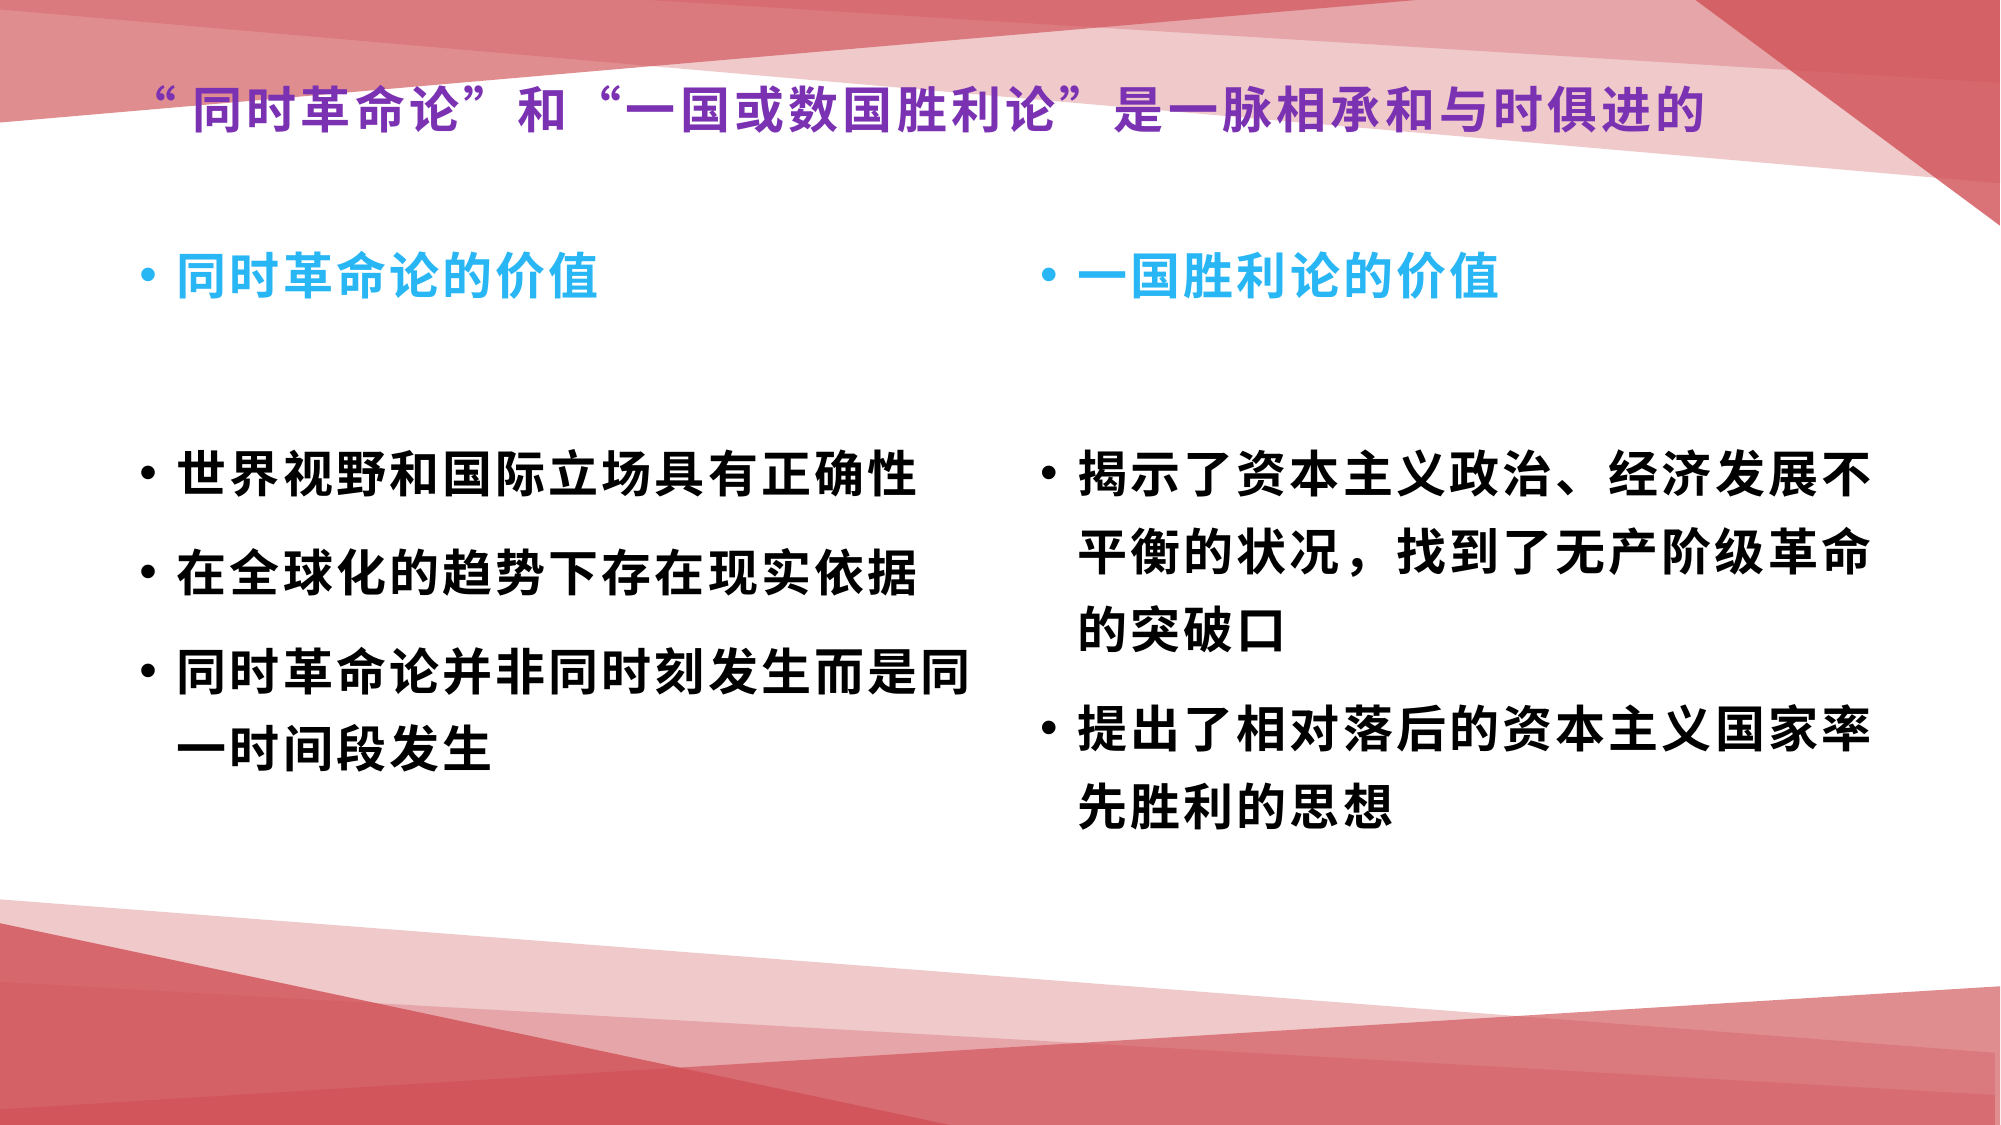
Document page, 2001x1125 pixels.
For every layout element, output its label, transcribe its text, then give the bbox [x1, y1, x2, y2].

list 同时革命论的价值 世界视野和国际立场具有正确性 在全球化的趋势下存在现实依据 同时革命论并非同时刻发生而是同一时间段发生 [122, 226, 990, 899]
list 一国胜利论的价值 揭示了资本主义政治、经济发展不平衡的状况，找到了无产阶级革命的突破口 提出了相对落后的资本主义国家率先胜利的思想 [1023, 226, 1891, 914]
title “同时革命论”和“一国或数国胜利论”是一脉相承和与时俱进的 [109, 72, 1891, 146]
